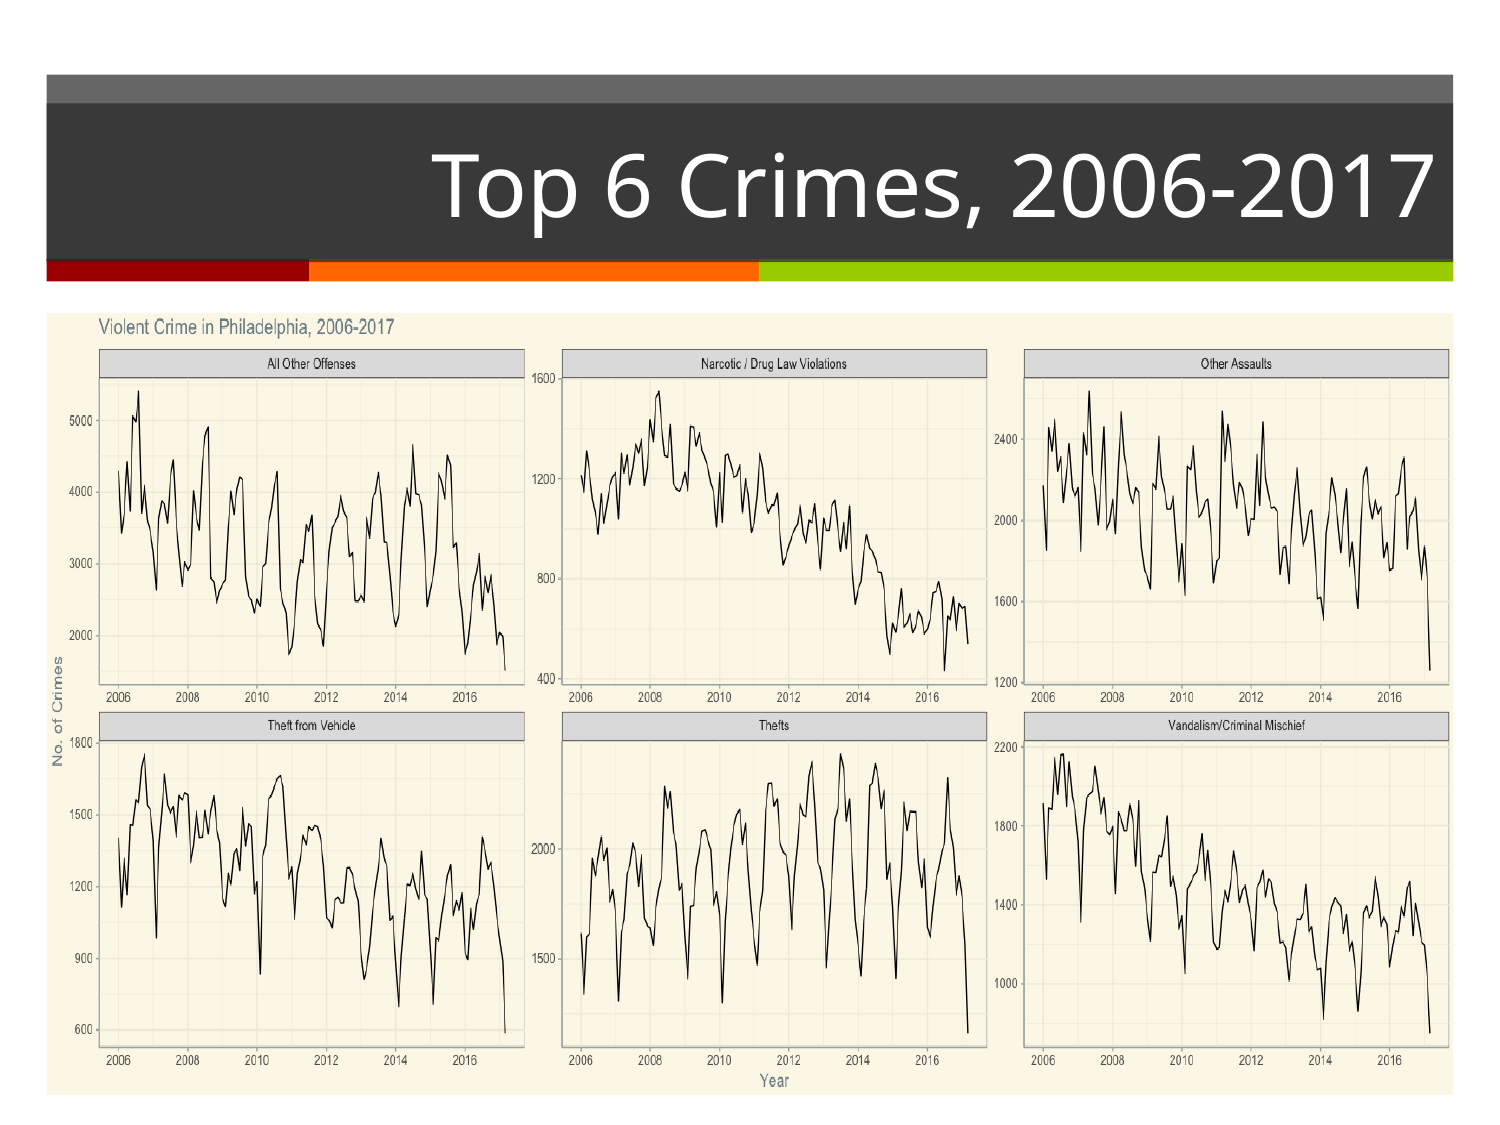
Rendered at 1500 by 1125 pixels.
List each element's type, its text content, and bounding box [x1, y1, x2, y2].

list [46, 312, 1454, 1096]
title Top 6 Crimes, 2006-2017 [46, 103, 1454, 263]
